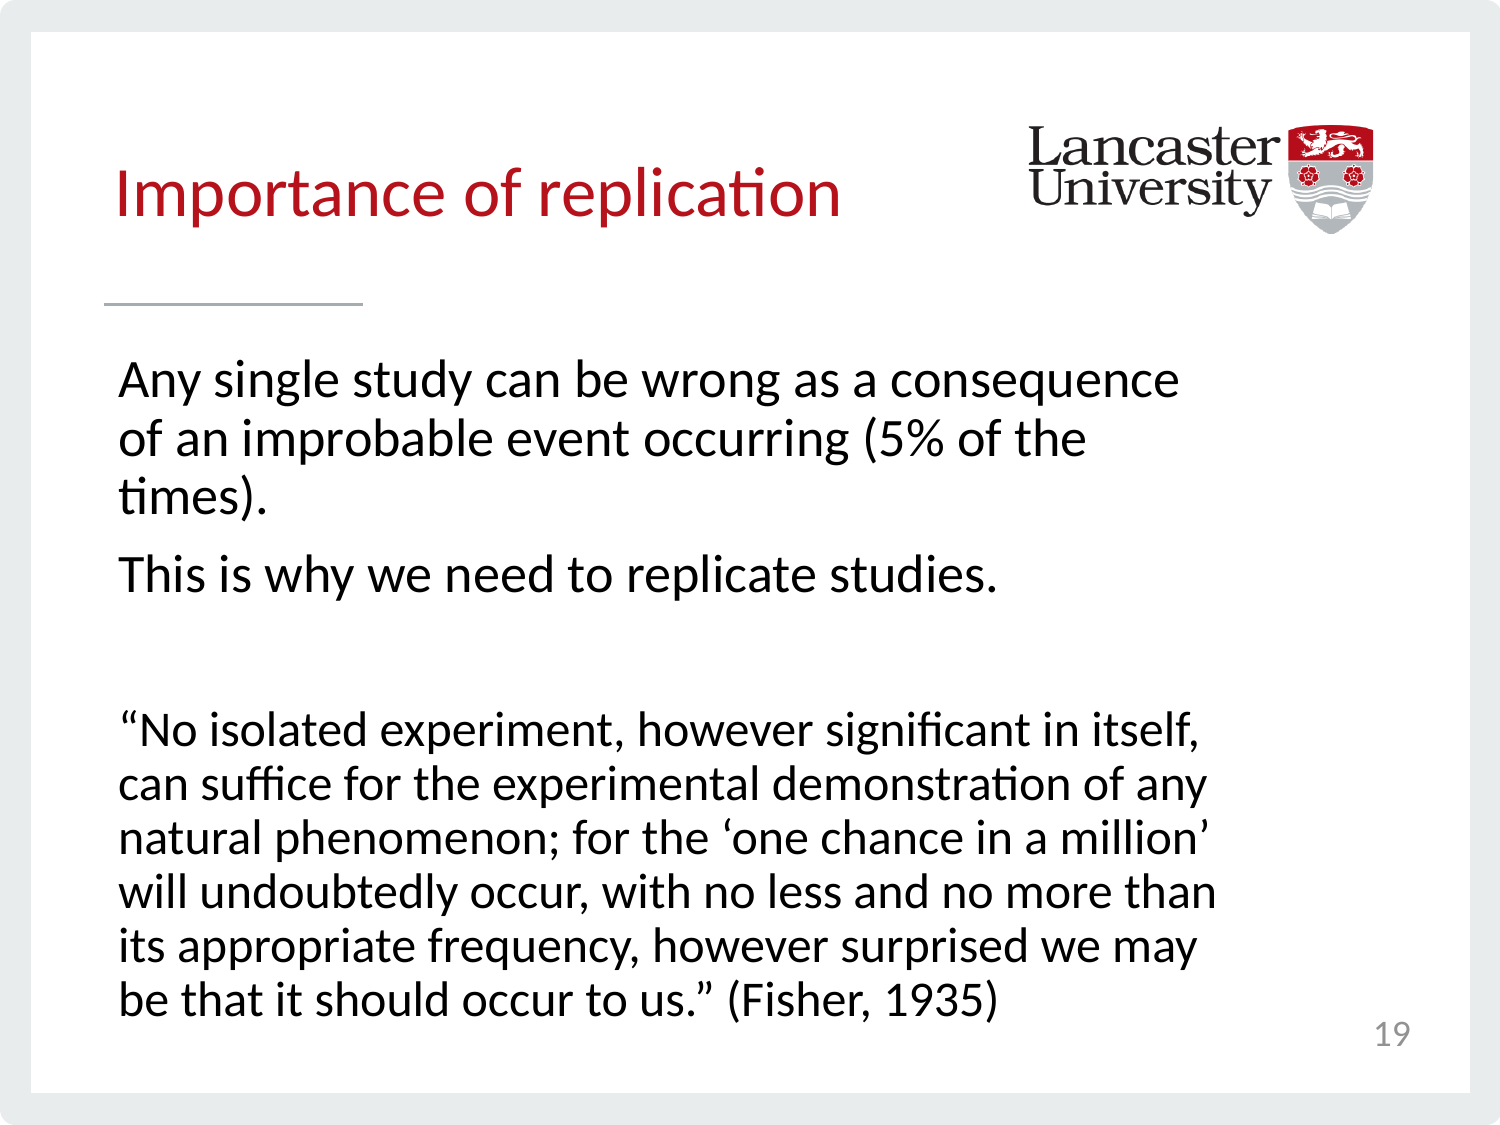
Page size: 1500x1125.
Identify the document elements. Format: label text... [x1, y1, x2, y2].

title Importance of replication [99, 109, 976, 278]
list Any single study can be wrong as a consequence of an improbable event occurring (5% of the times). This is why we need to replicate studies. “No isolated experiment, however significant in itself, can suffice for the experimental demonstration of any natural phenomenon; for the ‘one chance in a million’ will undoubtedly occur, with no less and no more than its appropriate frequency, however surprised we may be that it should occur to us.” (Fisher, 1935) [103, 343, 1254, 1002]
slide_number 19 [975, 1001, 1426, 1062]
